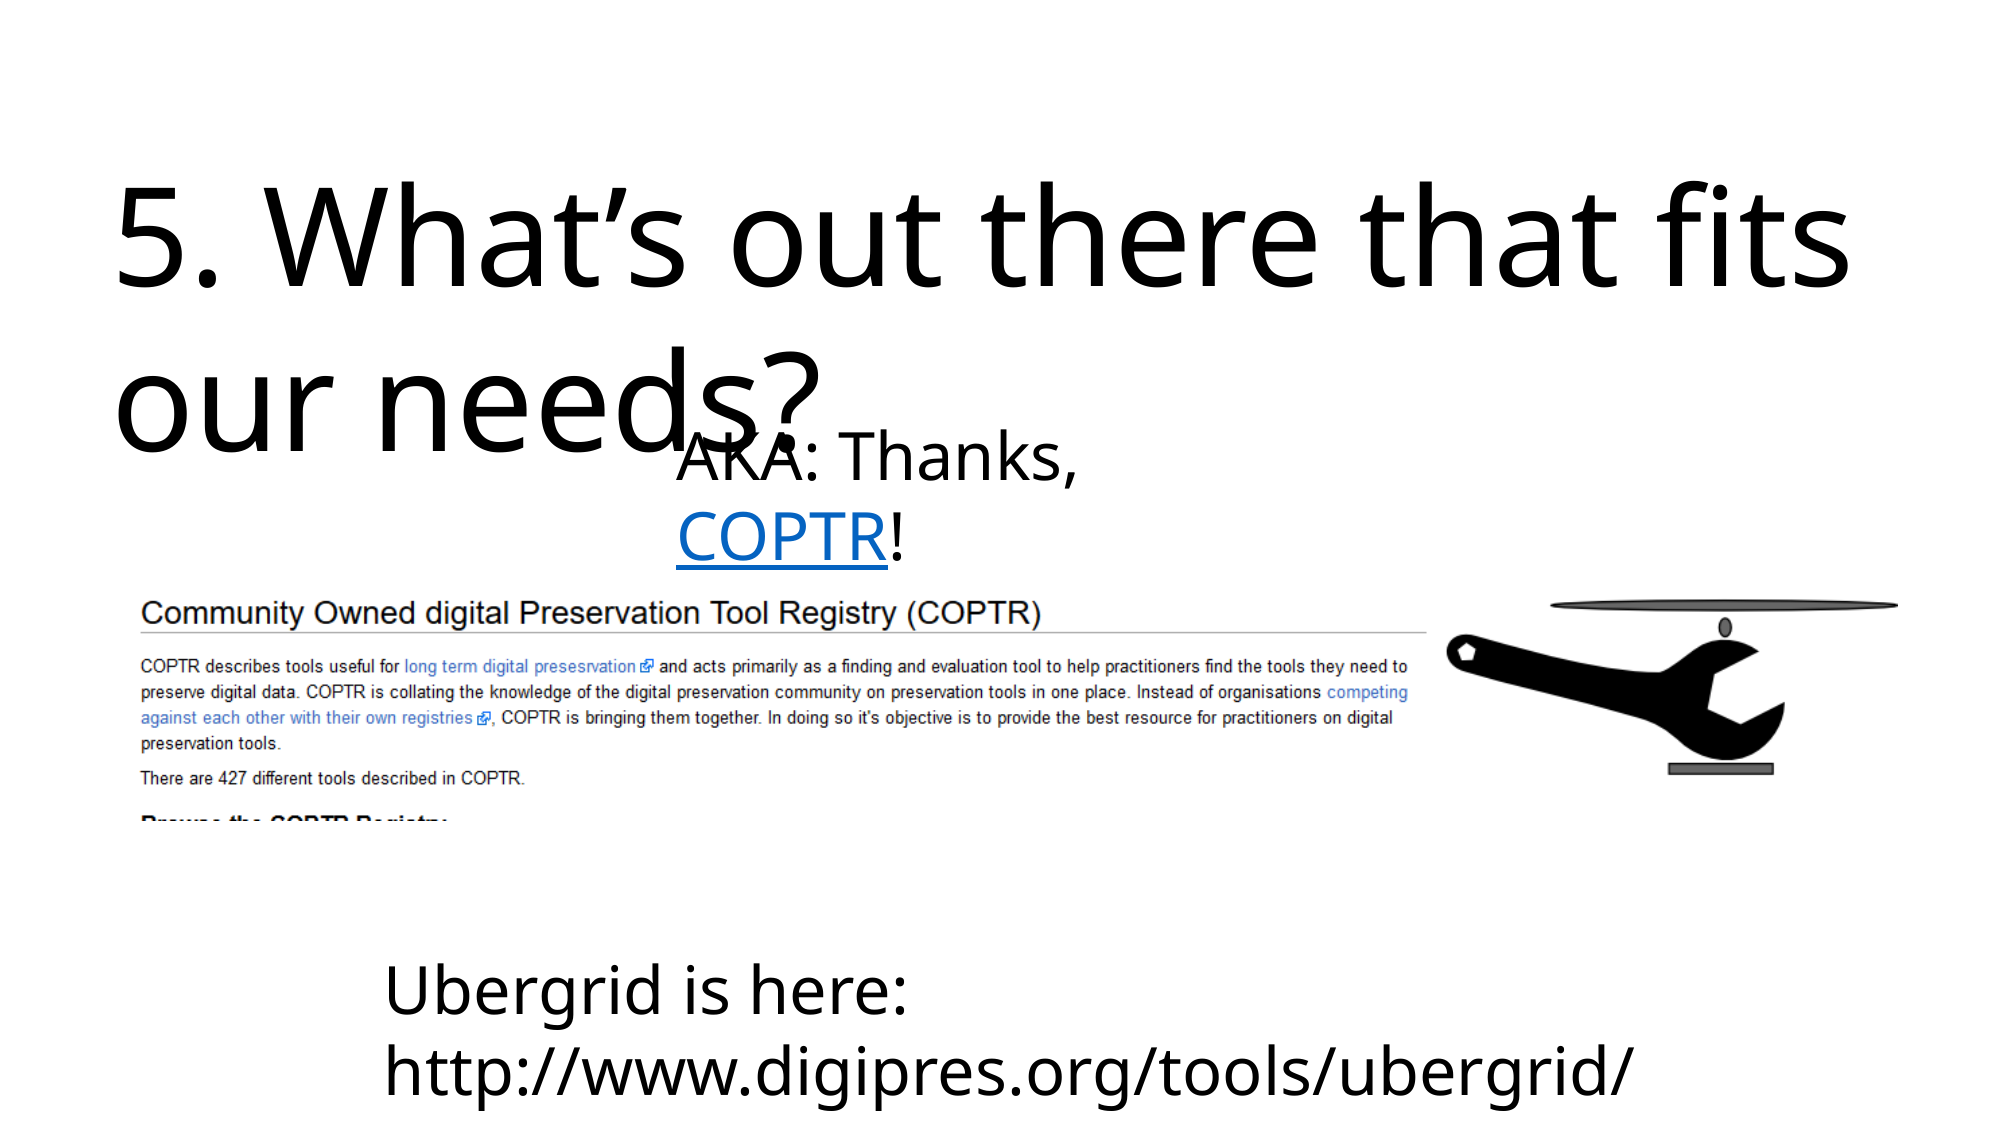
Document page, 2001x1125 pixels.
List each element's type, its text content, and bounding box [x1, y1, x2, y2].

text_box Ubergrid is here: http://www.digipres.org/tools/ubergrid/ [369, 941, 1815, 1116]
text_box AKA: Thanks, COPTR! [661, 406, 1237, 566]
text_box 5. What’s out there that fits our needs? [96, 141, 1932, 487]
picture [130, 566, 1898, 822]
